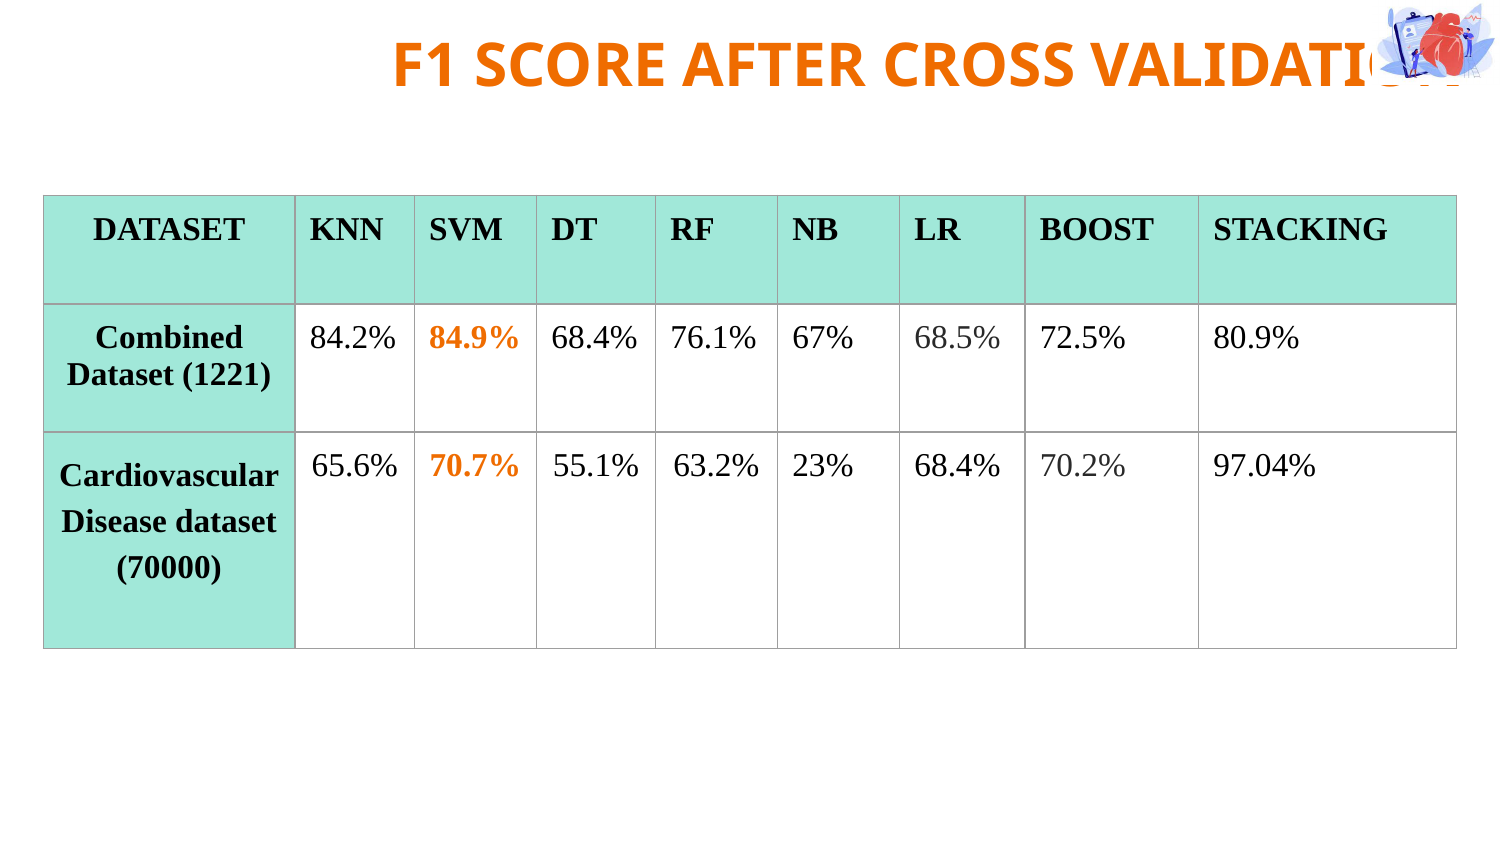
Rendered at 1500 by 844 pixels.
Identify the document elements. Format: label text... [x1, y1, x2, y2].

table_cell 63.2% [656, 433, 777, 648]
table_header DT [537, 196, 655, 303]
table_cell 84.2% [296, 305, 414, 431]
table_cell 84.9% [415, 305, 536, 431]
table_cell 65.6% [296, 433, 414, 648]
table_cell 97.04% [1199, 433, 1456, 648]
table_header RF [656, 196, 777, 303]
table_cell 70.7% [415, 433, 536, 648]
table_cell 68.5% [900, 305, 1024, 431]
table_cell 72.5% [1026, 305, 1198, 431]
table_cell 68.4% [900, 433, 1024, 648]
table_cell 23% [778, 433, 899, 648]
table_header SVM [415, 196, 536, 303]
table_cell 76.1% [656, 305, 777, 431]
table_cell 67% [778, 305, 899, 431]
table_cell 70.2% [1026, 433, 1198, 648]
table_header LR [900, 196, 1024, 303]
table_cell Cardiovascular Disease dataset (70000) [44, 433, 294, 648]
table_header KNN [296, 196, 414, 303]
table_cell 68.4% [537, 305, 655, 431]
table_cell Combined Dataset (1221) [44, 305, 294, 431]
picture [1372, 0, 1500, 85]
table_header NB [778, 196, 899, 303]
table_cell 80.9% [1199, 305, 1456, 431]
table_header BOOST [1026, 196, 1198, 303]
text_box F1 SCORE AFTER CROSS VALIDATION [13, 11, 1487, 114]
table_header DATASET [44, 196, 294, 303]
table_header STACKING [1199, 196, 1456, 303]
table_cell 55.1% [537, 433, 655, 648]
